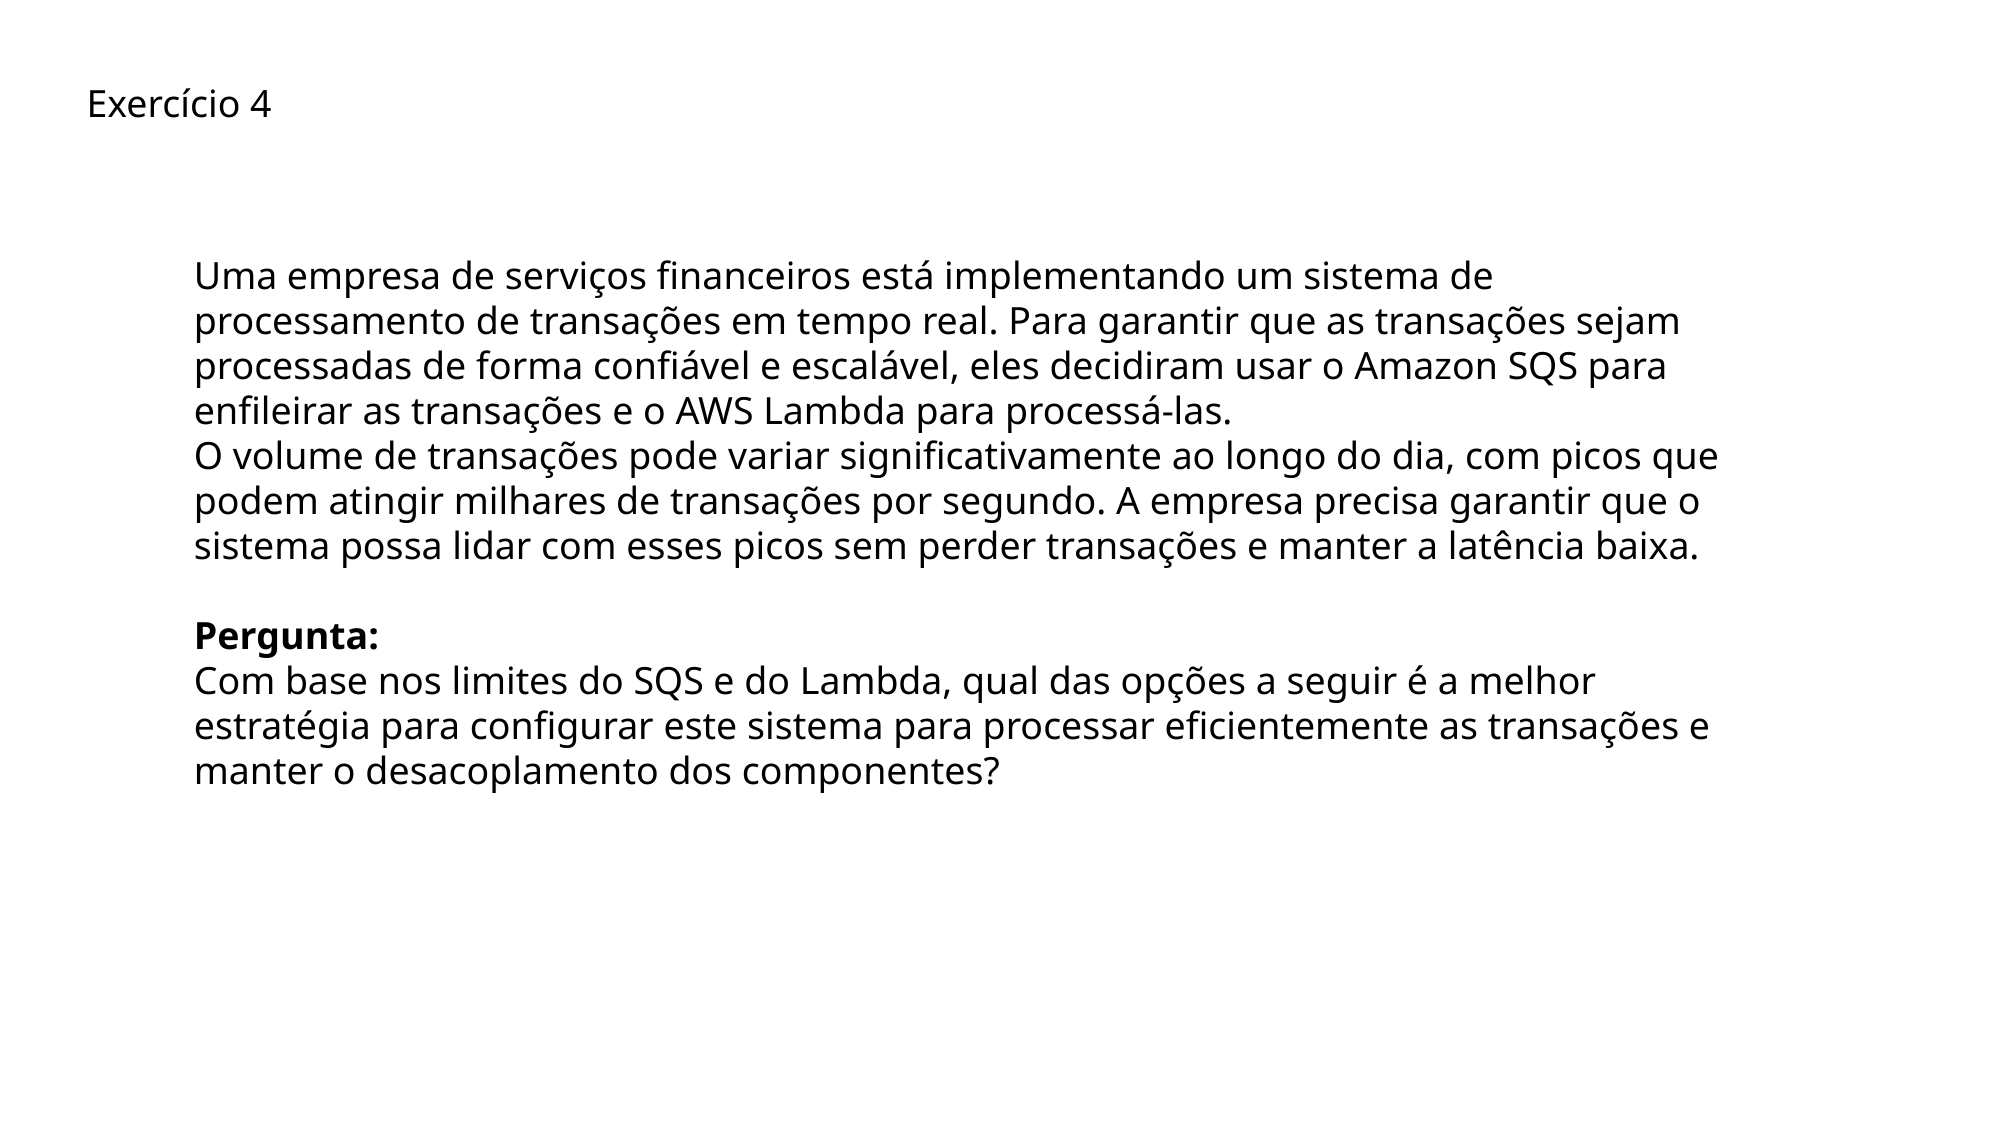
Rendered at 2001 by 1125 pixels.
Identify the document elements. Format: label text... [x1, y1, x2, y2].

text_box Exercício 4 [71, 72, 287, 132]
text_box Uma empresa de serviços financeiros está implementando um sistema de processamento de transações em tempo real. Para garantir que as transações sejam processadas de forma confiável e escalável, eles decidiram usar o Amazon SQS para enfileirar as transações e o AWS Lambda para processá-las. O volume de transações pode variar significativamente ao longo do dia, com picos que podem atingir milhares de transações por segundo. A empresa precisa garantir que o sistema possa lidar com esses picos sem perder transações e manter a latência baixa. Pergunta: Com base nos limites do SQS e do Lambda, qual das opções a seguir é a melhor estratégia para configurar este sistema para processar eficientemente as transações e manter o desacoplamento dos componentes? [179, 244, 1768, 800]
